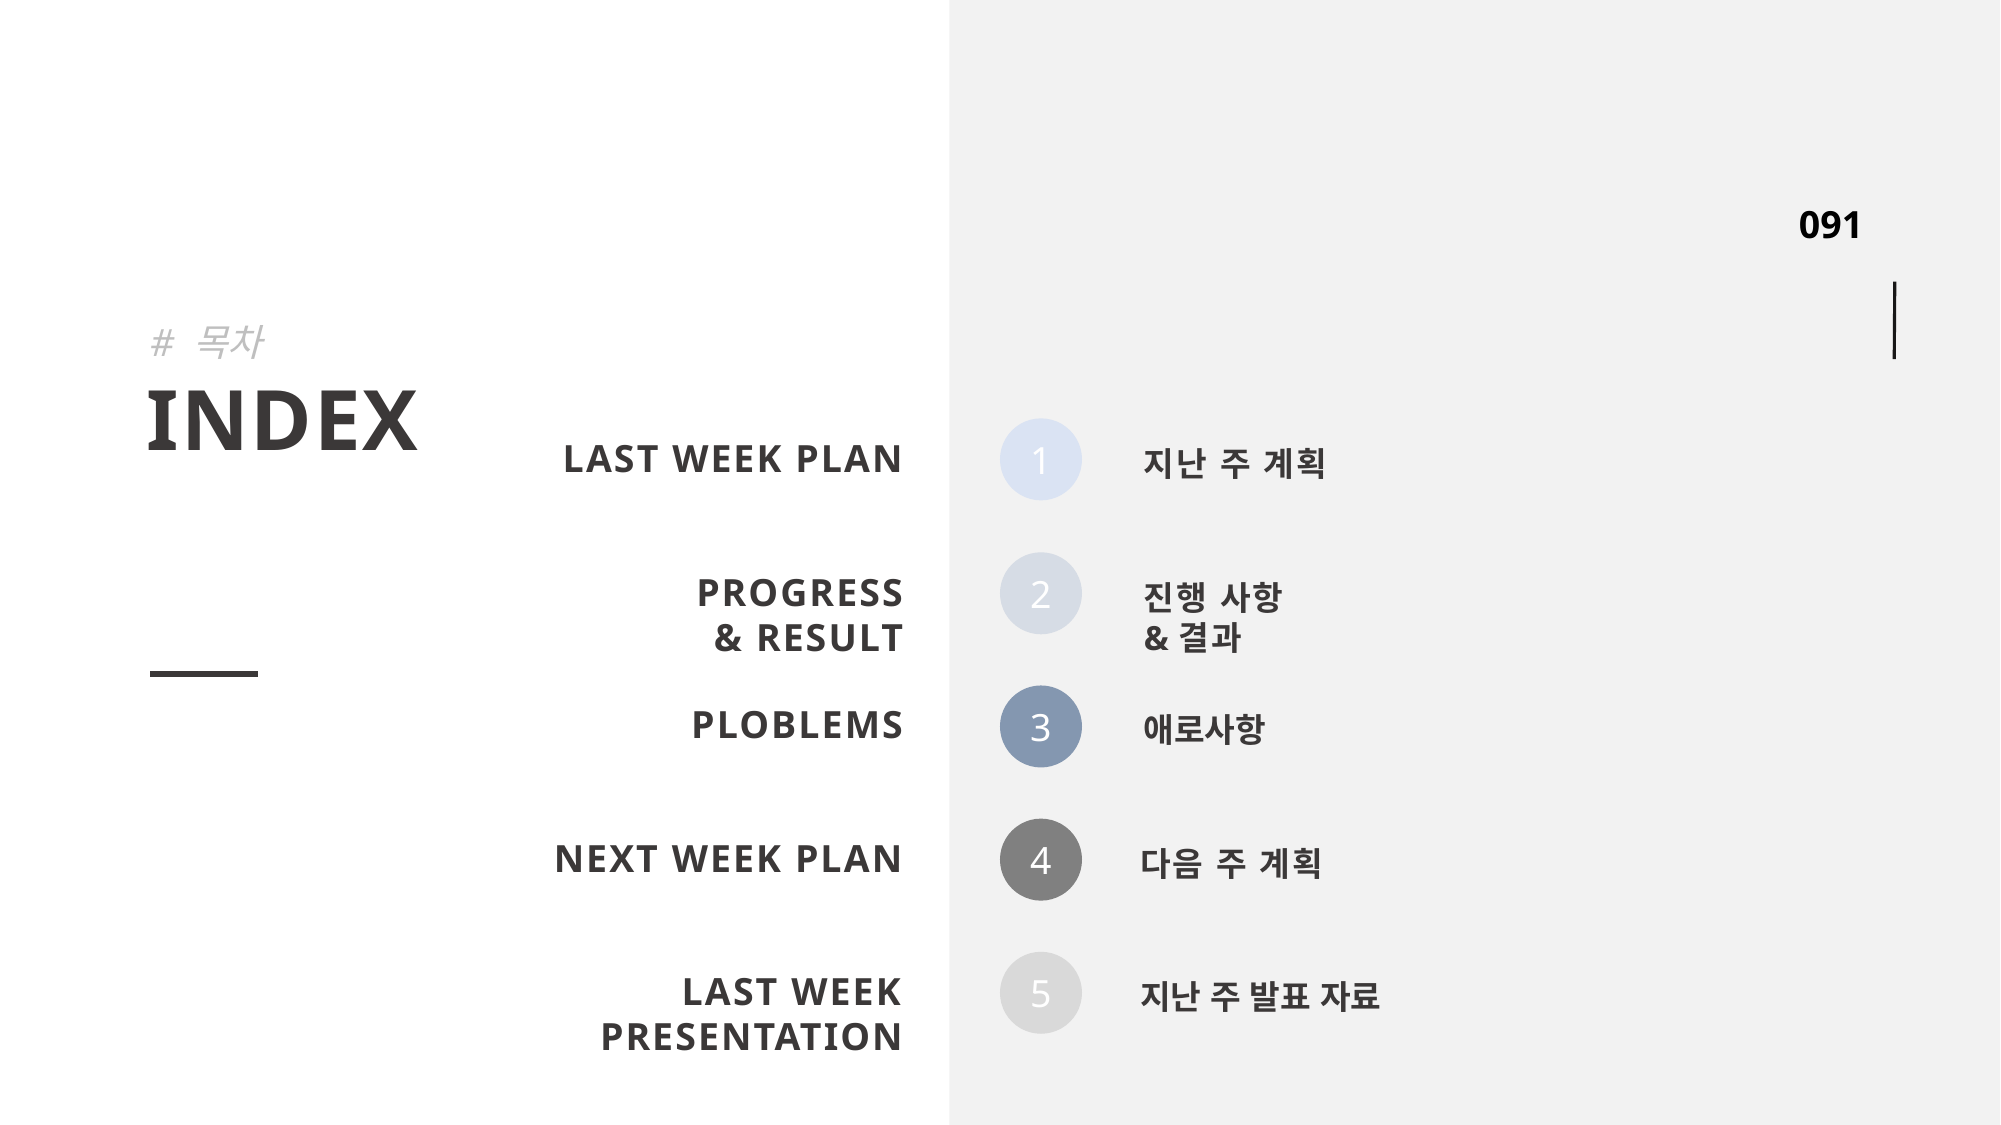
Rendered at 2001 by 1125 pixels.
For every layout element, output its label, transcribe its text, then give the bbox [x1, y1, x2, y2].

text_box 지난 주 계획 [1129, 435, 1530, 491]
text_box PLOBLEMS [421, 693, 918, 754]
text_box # 목차 [135, 319, 784, 381]
text_box 진행 사항 &결과 [1129, 569, 1530, 665]
text_box LAST WEEK PRESENTATION [416, 960, 918, 1065]
text_box 애로사항 [1128, 702, 1530, 757]
text_box 4 [998, 817, 1084, 902]
text_box 1 [998, 417, 1084, 502]
text_box INDEX [131, 371, 665, 593]
text_box 3 [998, 684, 1084, 769]
text_box 다음 주 계획 [1125, 835, 1531, 891]
text_box 5 [998, 950, 1084, 1035]
text_box LAST WEEK PLAN [422, 427, 918, 488]
text_box 지난 주 발표 자료 [1125, 968, 1531, 1024]
text_box NEXT WEEK PLAN [416, 827, 918, 888]
text_box PROGRESS & RESULT [422, 561, 918, 666]
text_box 2 [998, 551, 1084, 636]
